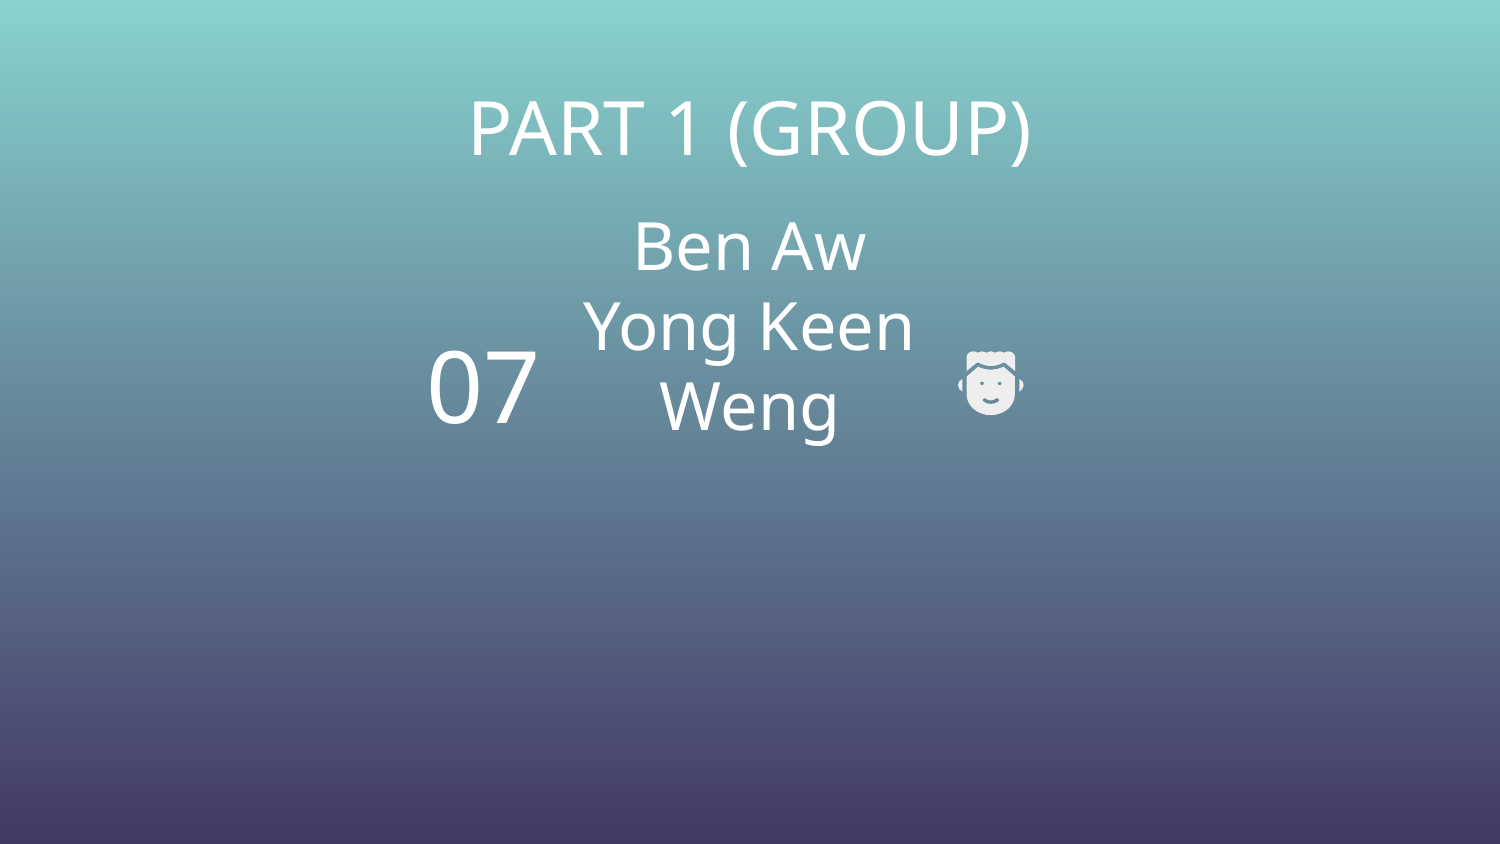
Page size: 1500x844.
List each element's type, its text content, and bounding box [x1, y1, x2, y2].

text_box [957, 350, 1024, 416]
title Ben Aw Yong Keen Weng [534, 364, 966, 460]
title 07 [339, 335, 628, 431]
title PART 1 (GROUP) [184, 65, 1316, 221]
